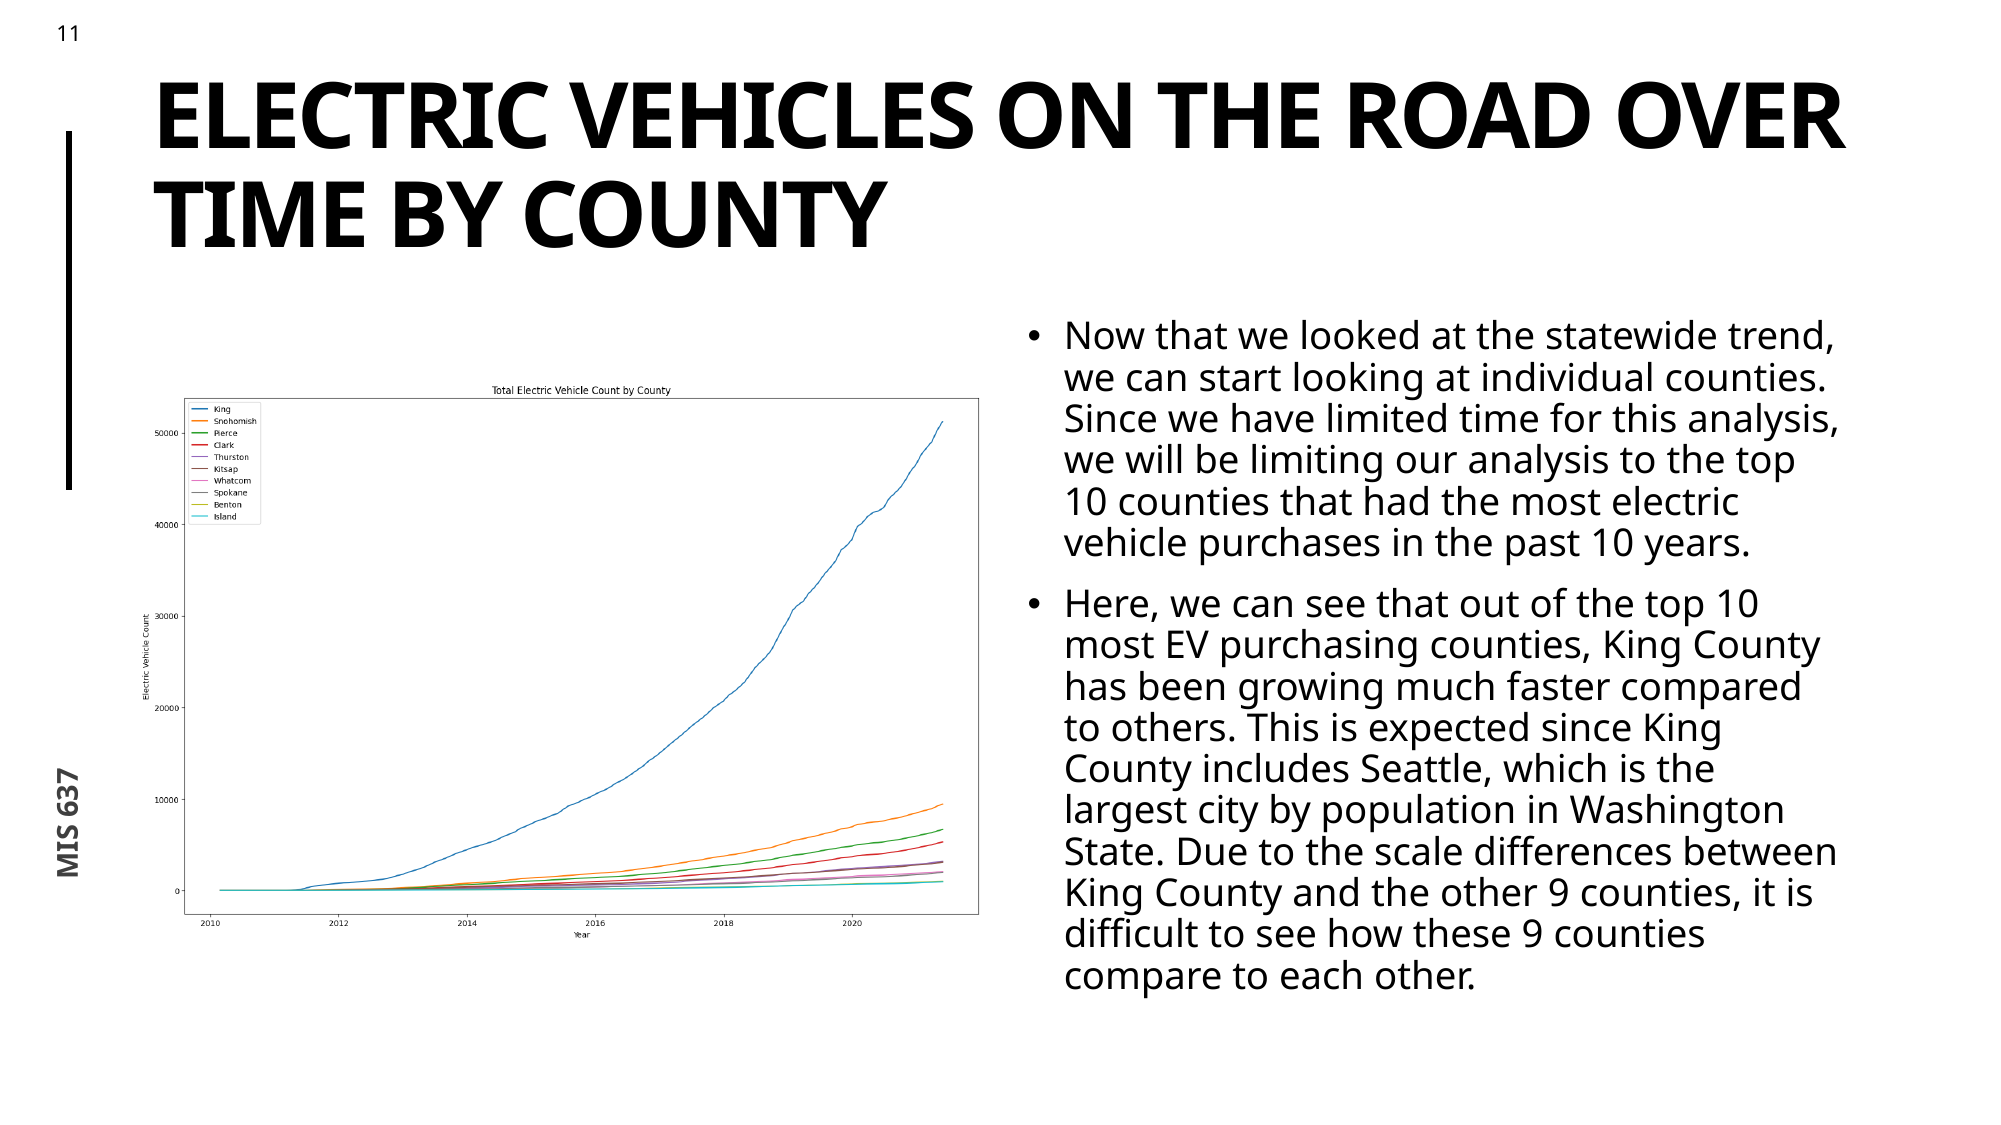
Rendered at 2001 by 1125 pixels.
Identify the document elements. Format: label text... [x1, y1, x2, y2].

title Electric Vehicles on the Road Over Time by County [137, 59, 1863, 278]
list Now that we looked at the statewide trend, we can start looking at individual counties. Since we have limited time for this analysis, we will be limiting our analysis to the top 10 counties that had the most electric vehicle purchases in the past 10 years. Here, we can see that out of the top 10 most EV purchasing counties, King County has been growing much faster compared to others. This is expected since King County includes Seattle, which is the largest city by population in Washington State. Due to the scale differences between King County and the other 9 counties, it is difficult to see how these 9 counties compare to each other. [1012, 309, 1863, 1016]
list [137, 380, 984, 944]
footer MIS 637 [45, 534, 92, 895]
